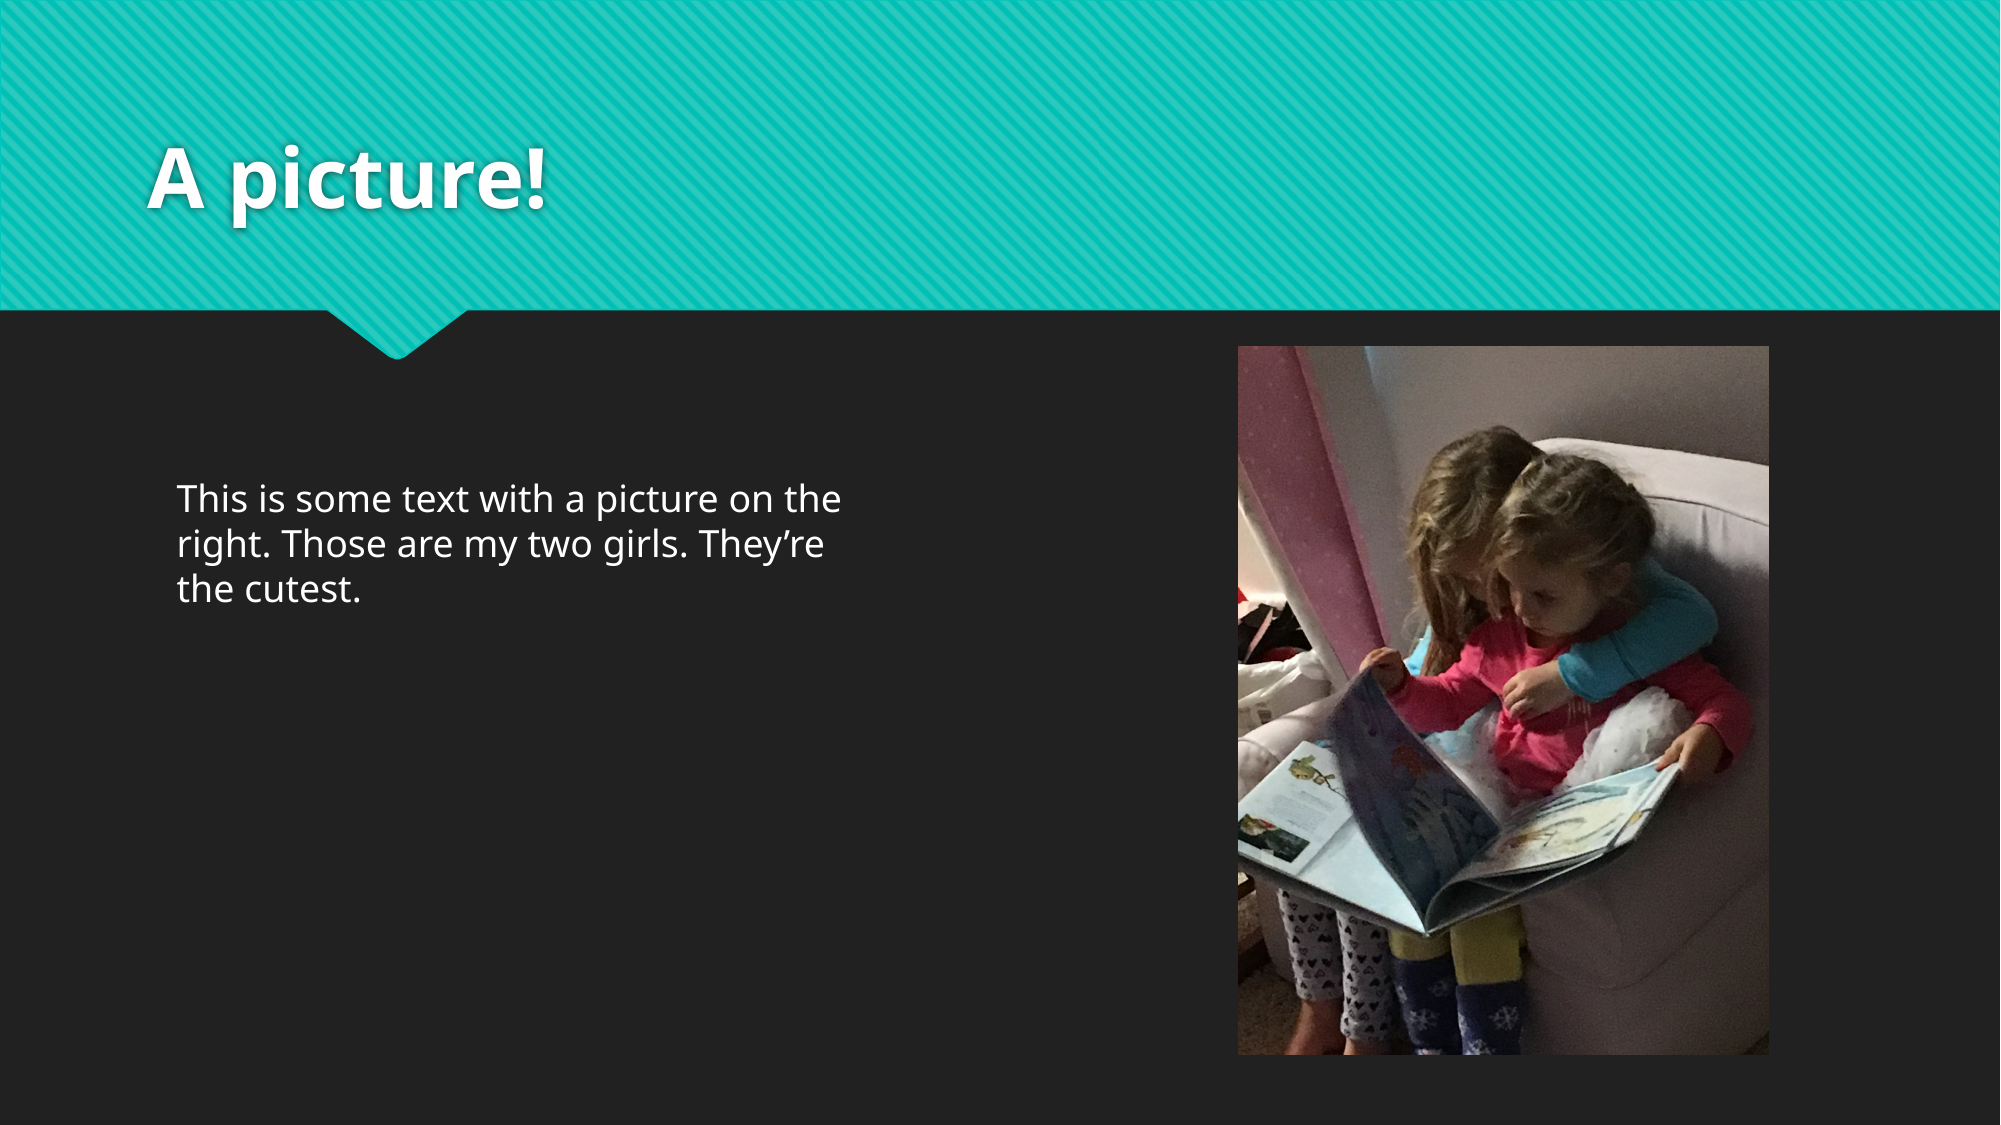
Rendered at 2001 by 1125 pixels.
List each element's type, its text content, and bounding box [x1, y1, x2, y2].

text_box This is some text with a picture on the right. Those are my two girls. They’re the cutest. [161, 467, 904, 617]
picture [1238, 346, 1770, 1055]
title A picture! [132, 73, 1868, 233]
